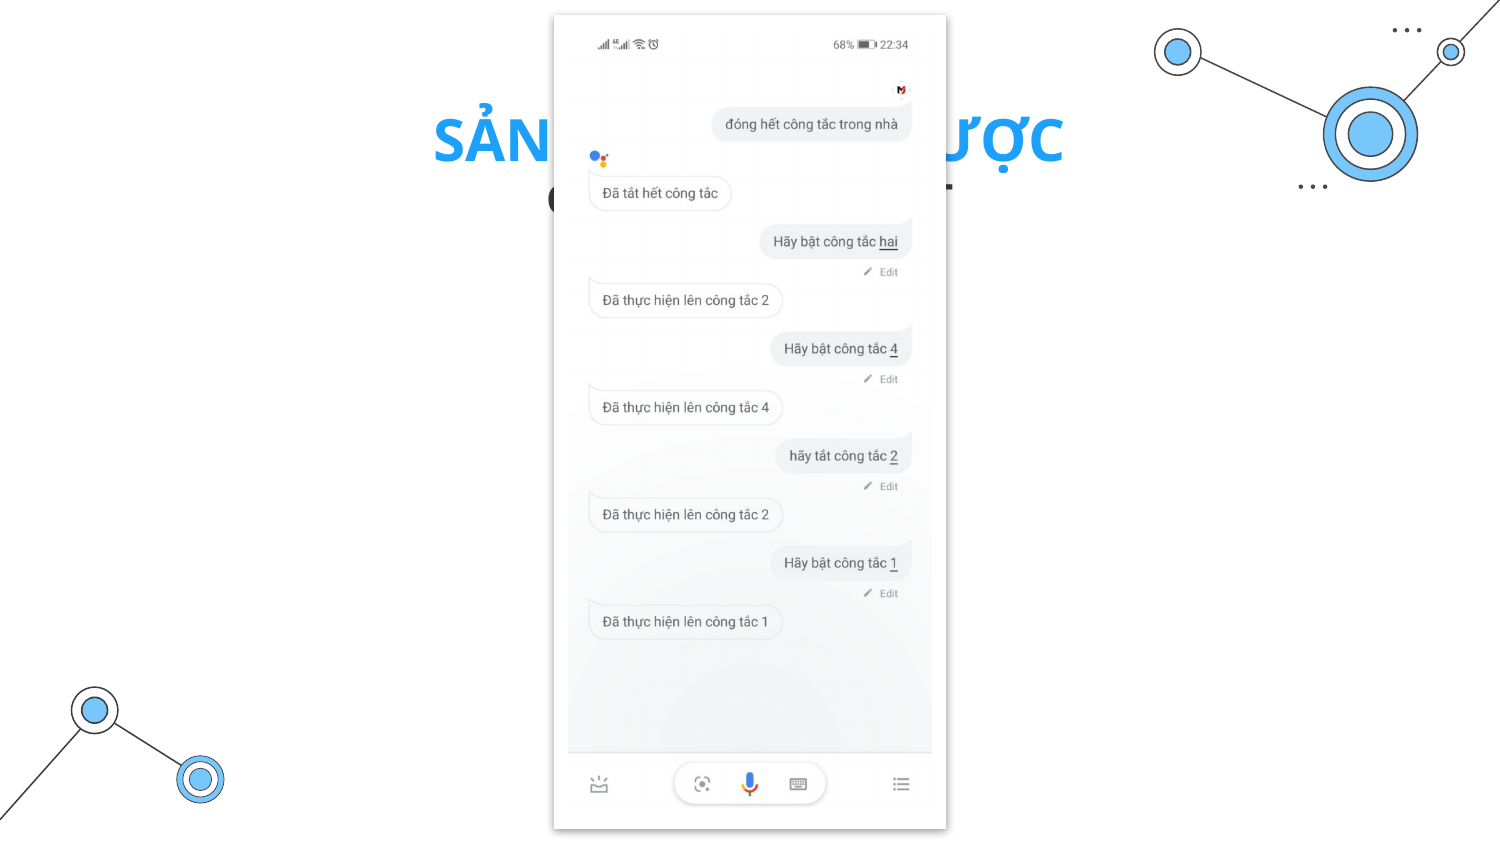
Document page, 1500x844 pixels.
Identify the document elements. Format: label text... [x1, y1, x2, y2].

text_box SẢN PHẨM ĐẠT ĐƯỢC GOOGLE ASSISTANT [409, 87, 548, 196]
text_box SẢN PHẨM ĐẠT ĐƯỢC GOOGLE ASSISTANT [953, 87, 1091, 196]
picture [567, 29, 932, 815]
